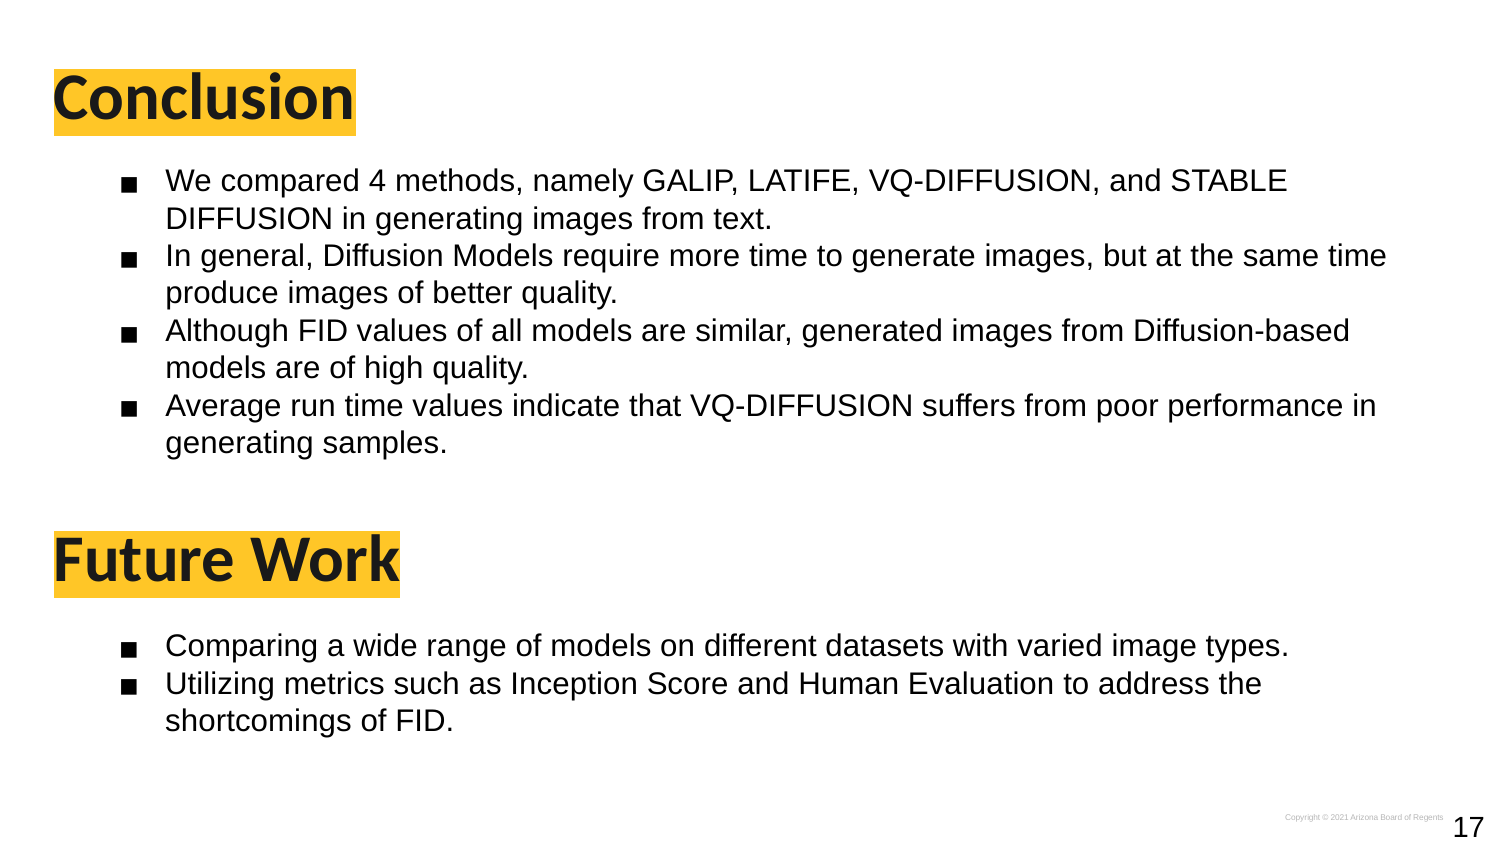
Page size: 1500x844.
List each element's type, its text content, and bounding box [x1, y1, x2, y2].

text_box Future Work [38, 499, 1462, 844]
text_box Comparing a wide range of models on different datasets with varied image types. Utilizing metrics such as Inception Score and Human Evaluation to address the shortcomings of FID. [103, 610, 1409, 791]
text_box We compared 4 methods, namely GALIP, LATIFE, VQ-DIFFUSION, and STABLE DIFFUSION in generating images from text. In general, Diffusion Models require more time to generate images, but at the same time produce images of better quality. Although FID values of all models are similar, generated images from Diffusion-based models are of high quality. Average run time values indicate that VQ-DIFFUSION suffers from poor performance in generating samples. [103, 152, 1438, 468]
slide_number 17 [1462, 800, 1500, 844]
title Conclusion [38, 37, 1475, 153]
